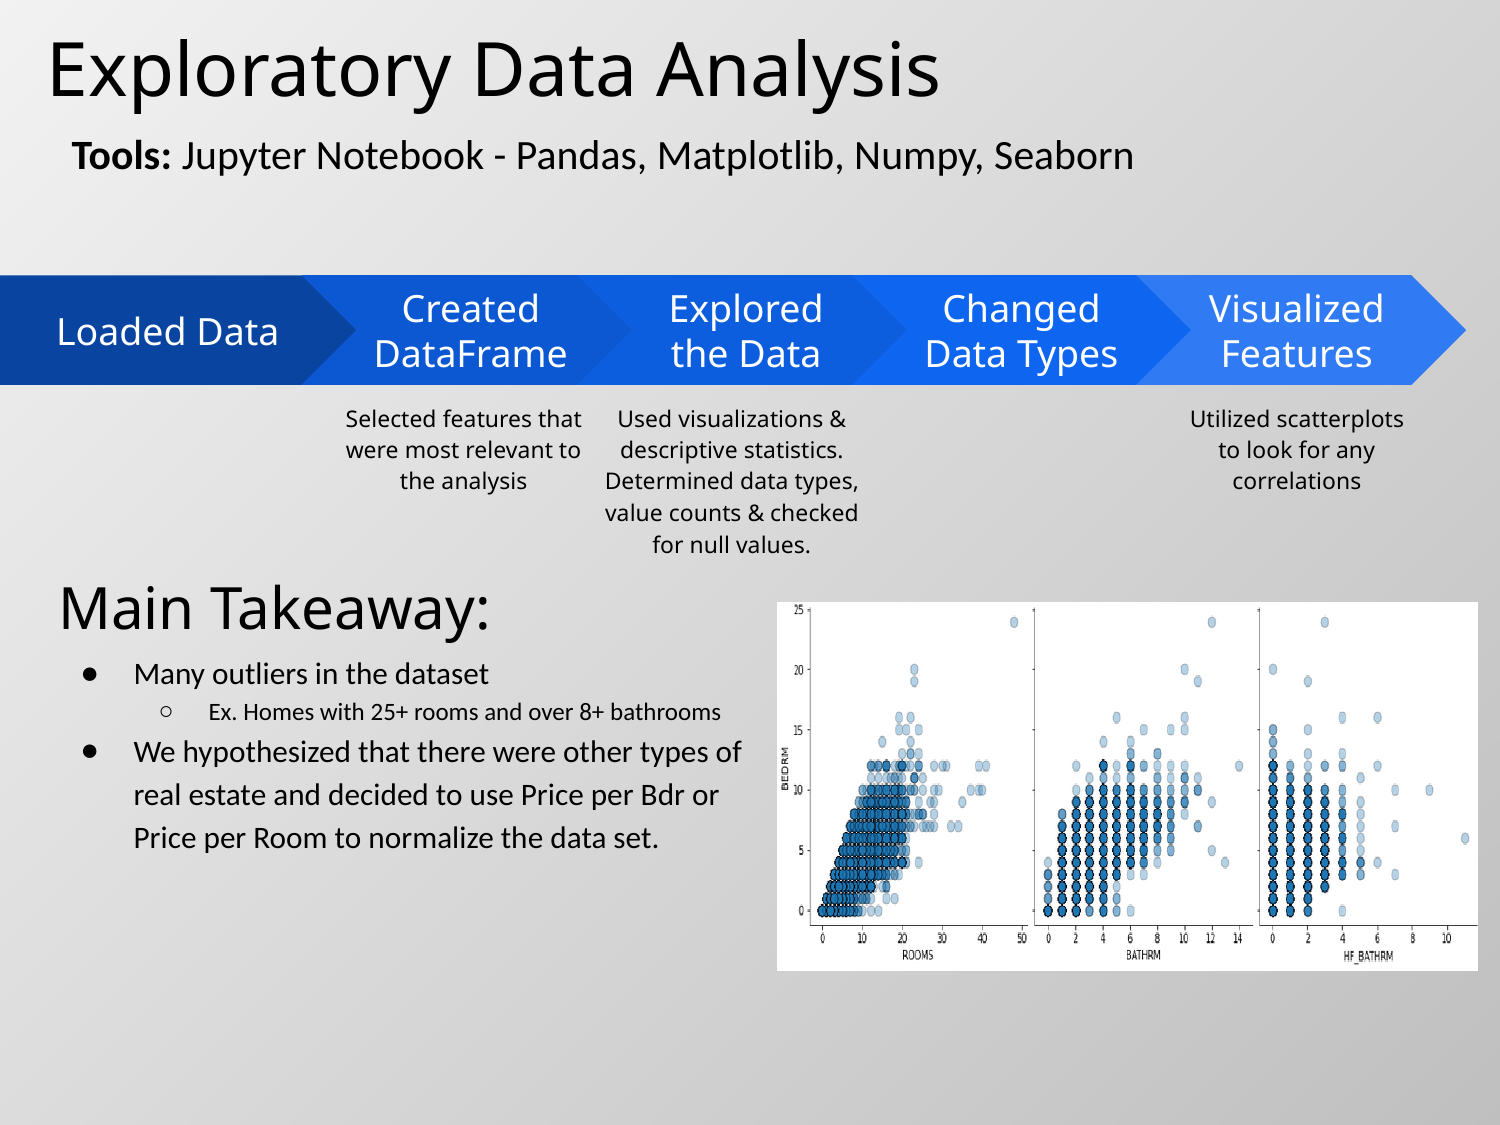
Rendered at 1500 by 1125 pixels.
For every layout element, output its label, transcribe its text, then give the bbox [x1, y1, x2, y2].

list Many outliers in the dataset Ex. Homes with 25+ rooms and over 8+ bathrooms We hypothesized that there were other types of real estate and decided to use Price per Bdr or Price per Room to normalize the data set. [43, 771, 777, 881]
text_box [576, 275, 852, 771]
picture [777, 602, 1478, 971]
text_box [852, 275, 1191, 602]
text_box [0, 275, 364, 804]
title Exploratory Data Analysis [31, 33, 1191, 128]
list Tools: Jupyter Notebook - Pandas, Matplotlib, Numpy, Seaborn [56, 118, 1354, 249]
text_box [1191, 275, 1467, 602]
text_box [301, 275, 576, 771]
